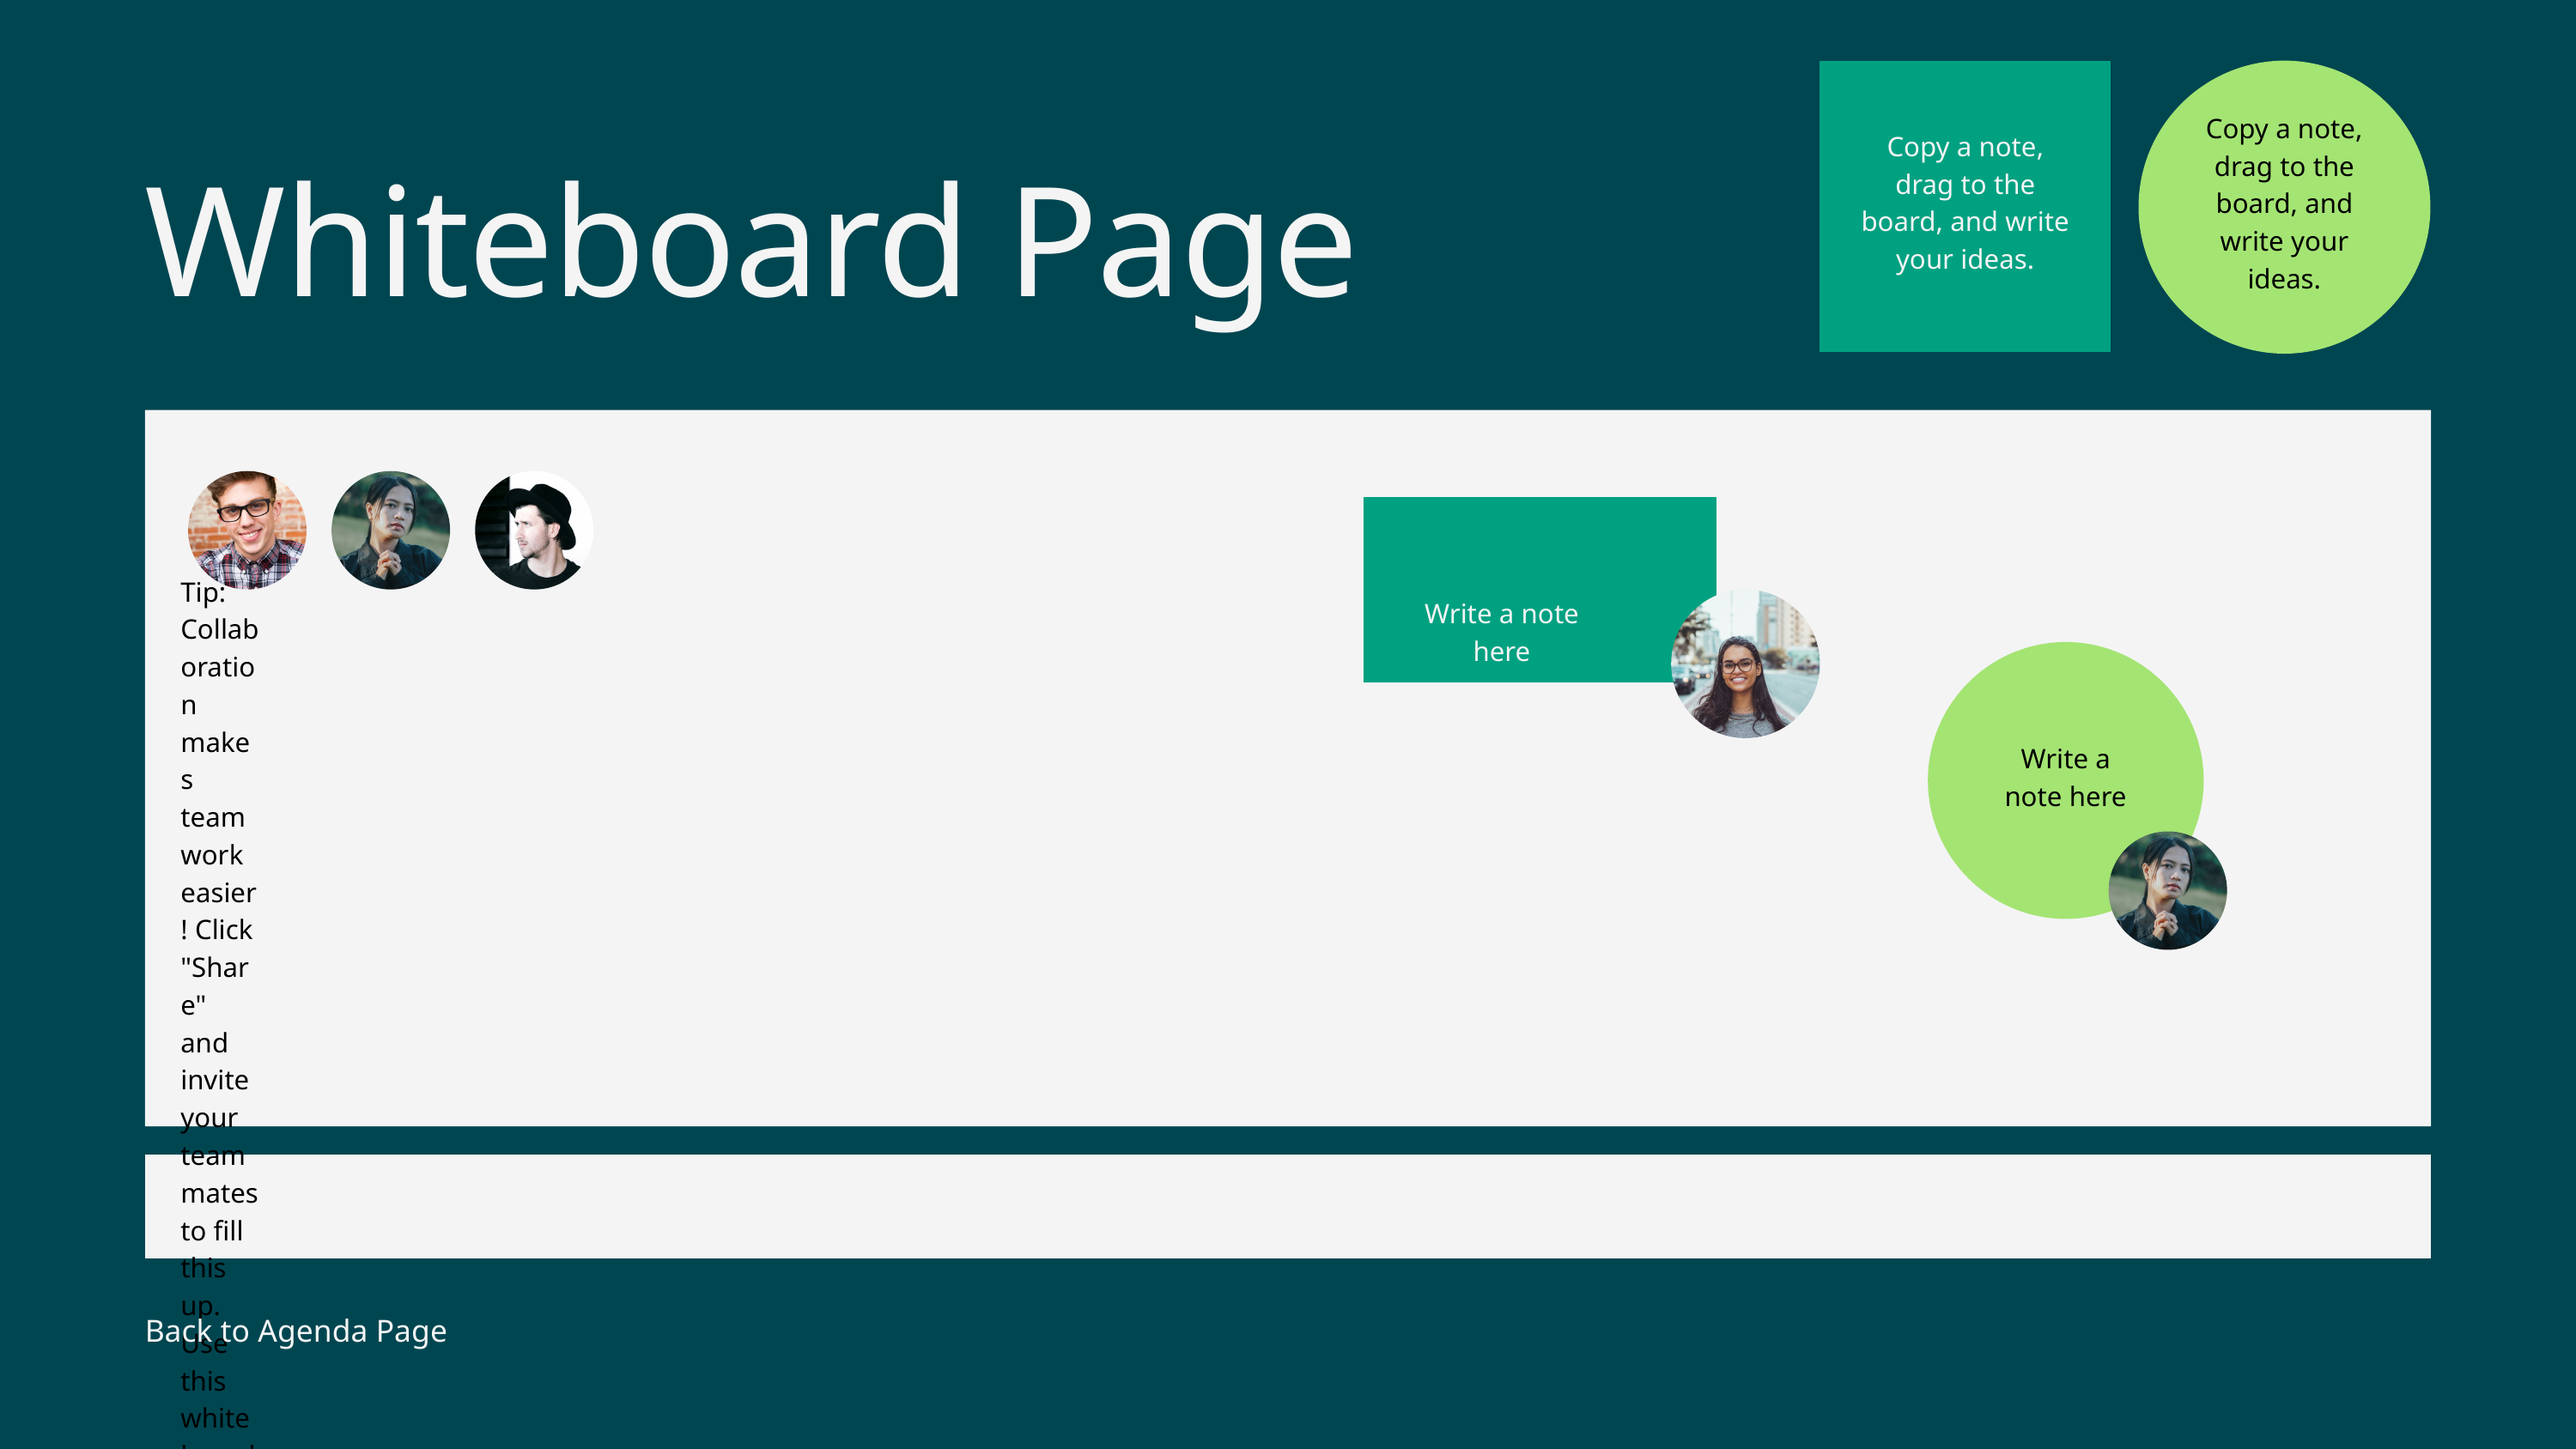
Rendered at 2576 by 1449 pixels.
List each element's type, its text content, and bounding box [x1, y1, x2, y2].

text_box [1820, 60, 2111, 352]
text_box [1363, 496, 1717, 682]
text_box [475, 470, 594, 590]
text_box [1927, 641, 2205, 919]
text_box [144, 1154, 2432, 1258]
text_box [331, 470, 451, 590]
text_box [2108, 831, 2227, 950]
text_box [2137, 60, 2432, 355]
text_box [144, 409, 2432, 1127]
text_box Whiteboard Page [144, 144, 1429, 328]
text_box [187, 470, 307, 590]
text_box Back to Agenda Page [144, 1305, 882, 1349]
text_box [1670, 589, 1820, 739]
